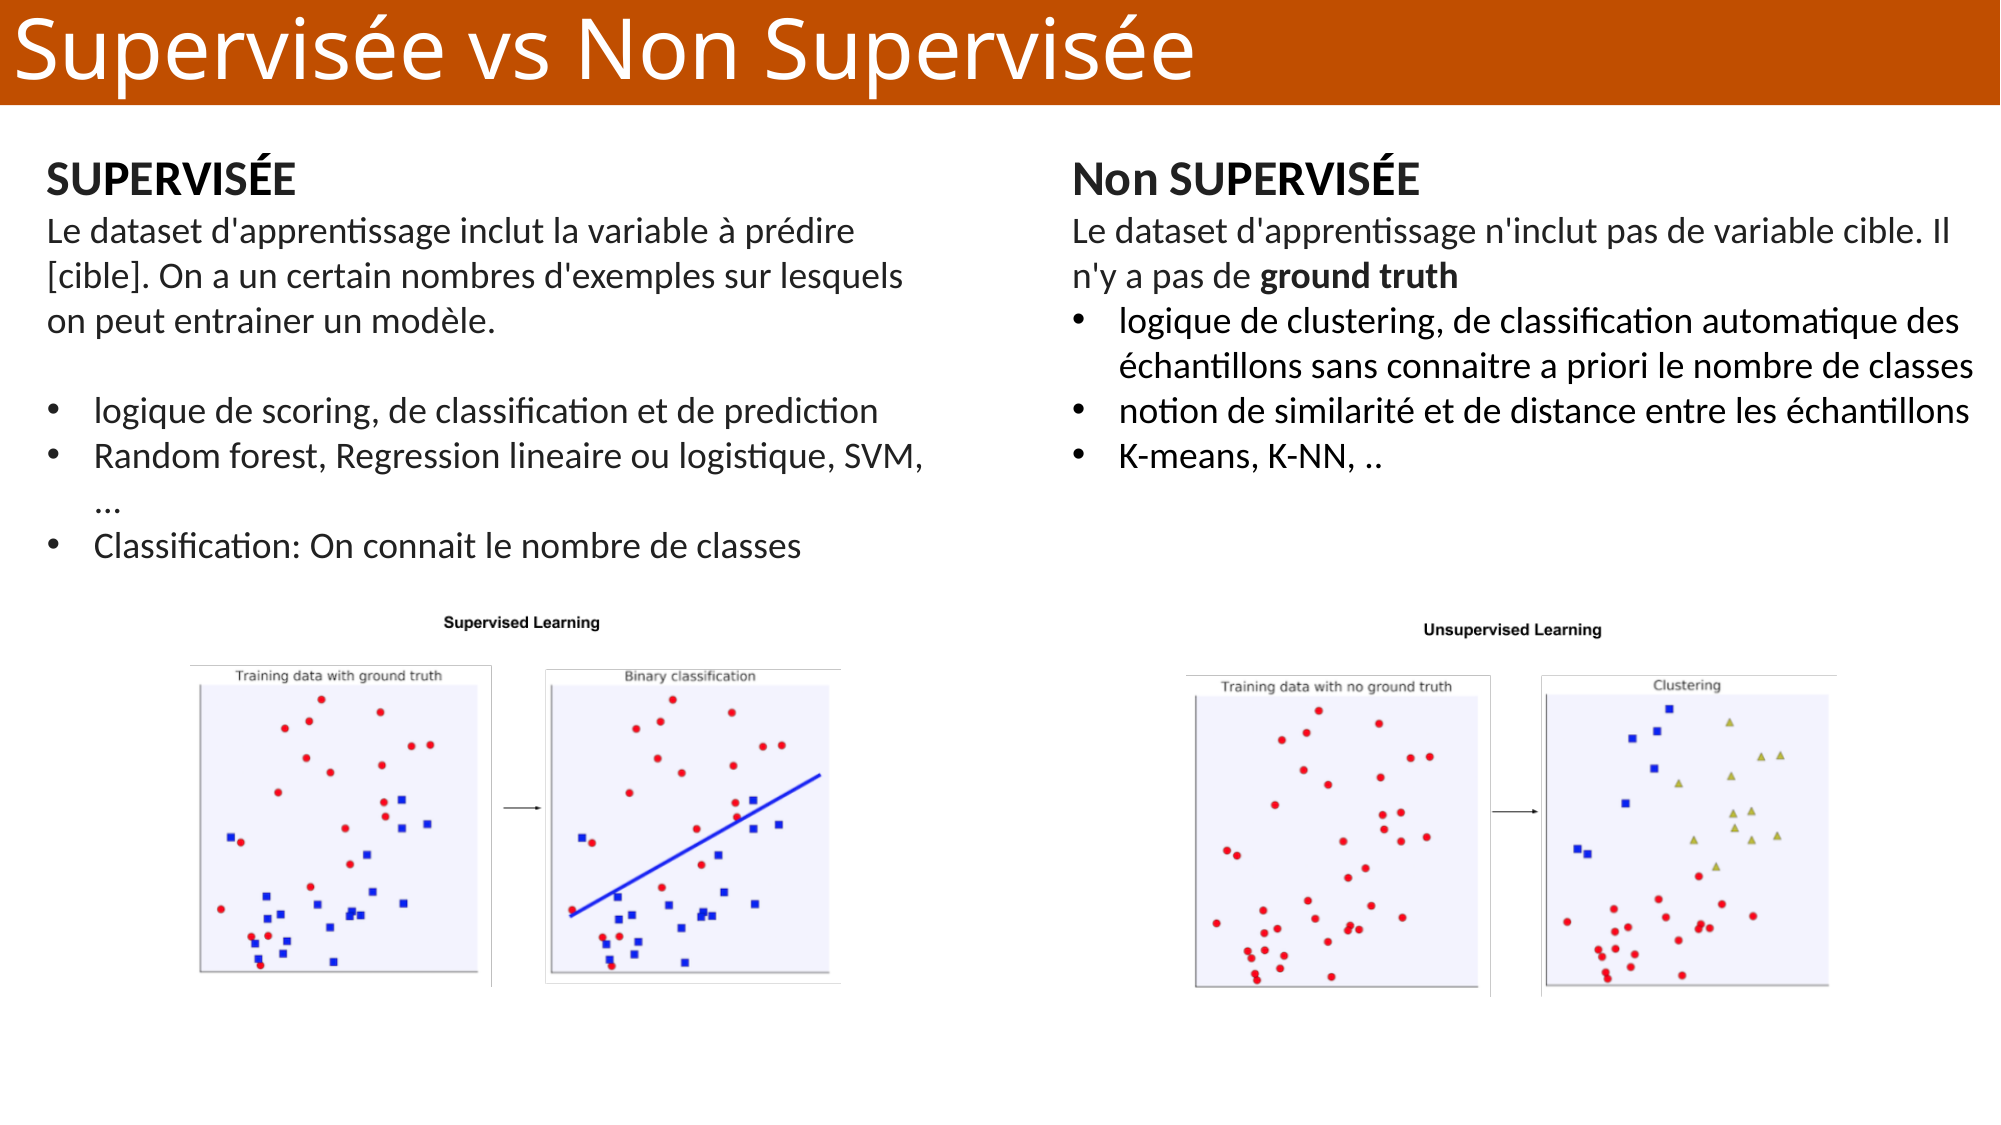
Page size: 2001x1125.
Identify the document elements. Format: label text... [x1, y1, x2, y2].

text_box SUPERVISÉE Le dataset d'apprentissage inclut la variable à prédire [cible]. On a un certain nombres d'exemples sur lesquels on peut entrainer un modèle. logique de scoring, de classification et de prediction Random forest, Regression lineaire ou logistique, SVM, ... Classification: On connait le nombre de classes [32, 138, 943, 573]
text_box Supervisée vs Non Supervisée [0, 0, 2000, 106]
text_box Non SUPERVISÉE Le dataset d'apprentissage n'inclut pas de variable cible. Il n'y a pas de ground truth logique de clustering, de classification automatique des échantillons sans connaitre a priori le nombre de classes notion de similarité et de distance entre les échantillons K-means, K-NN, .. [1057, 138, 2000, 528]
picture [190, 605, 841, 987]
picture [1186, 612, 1837, 997]
